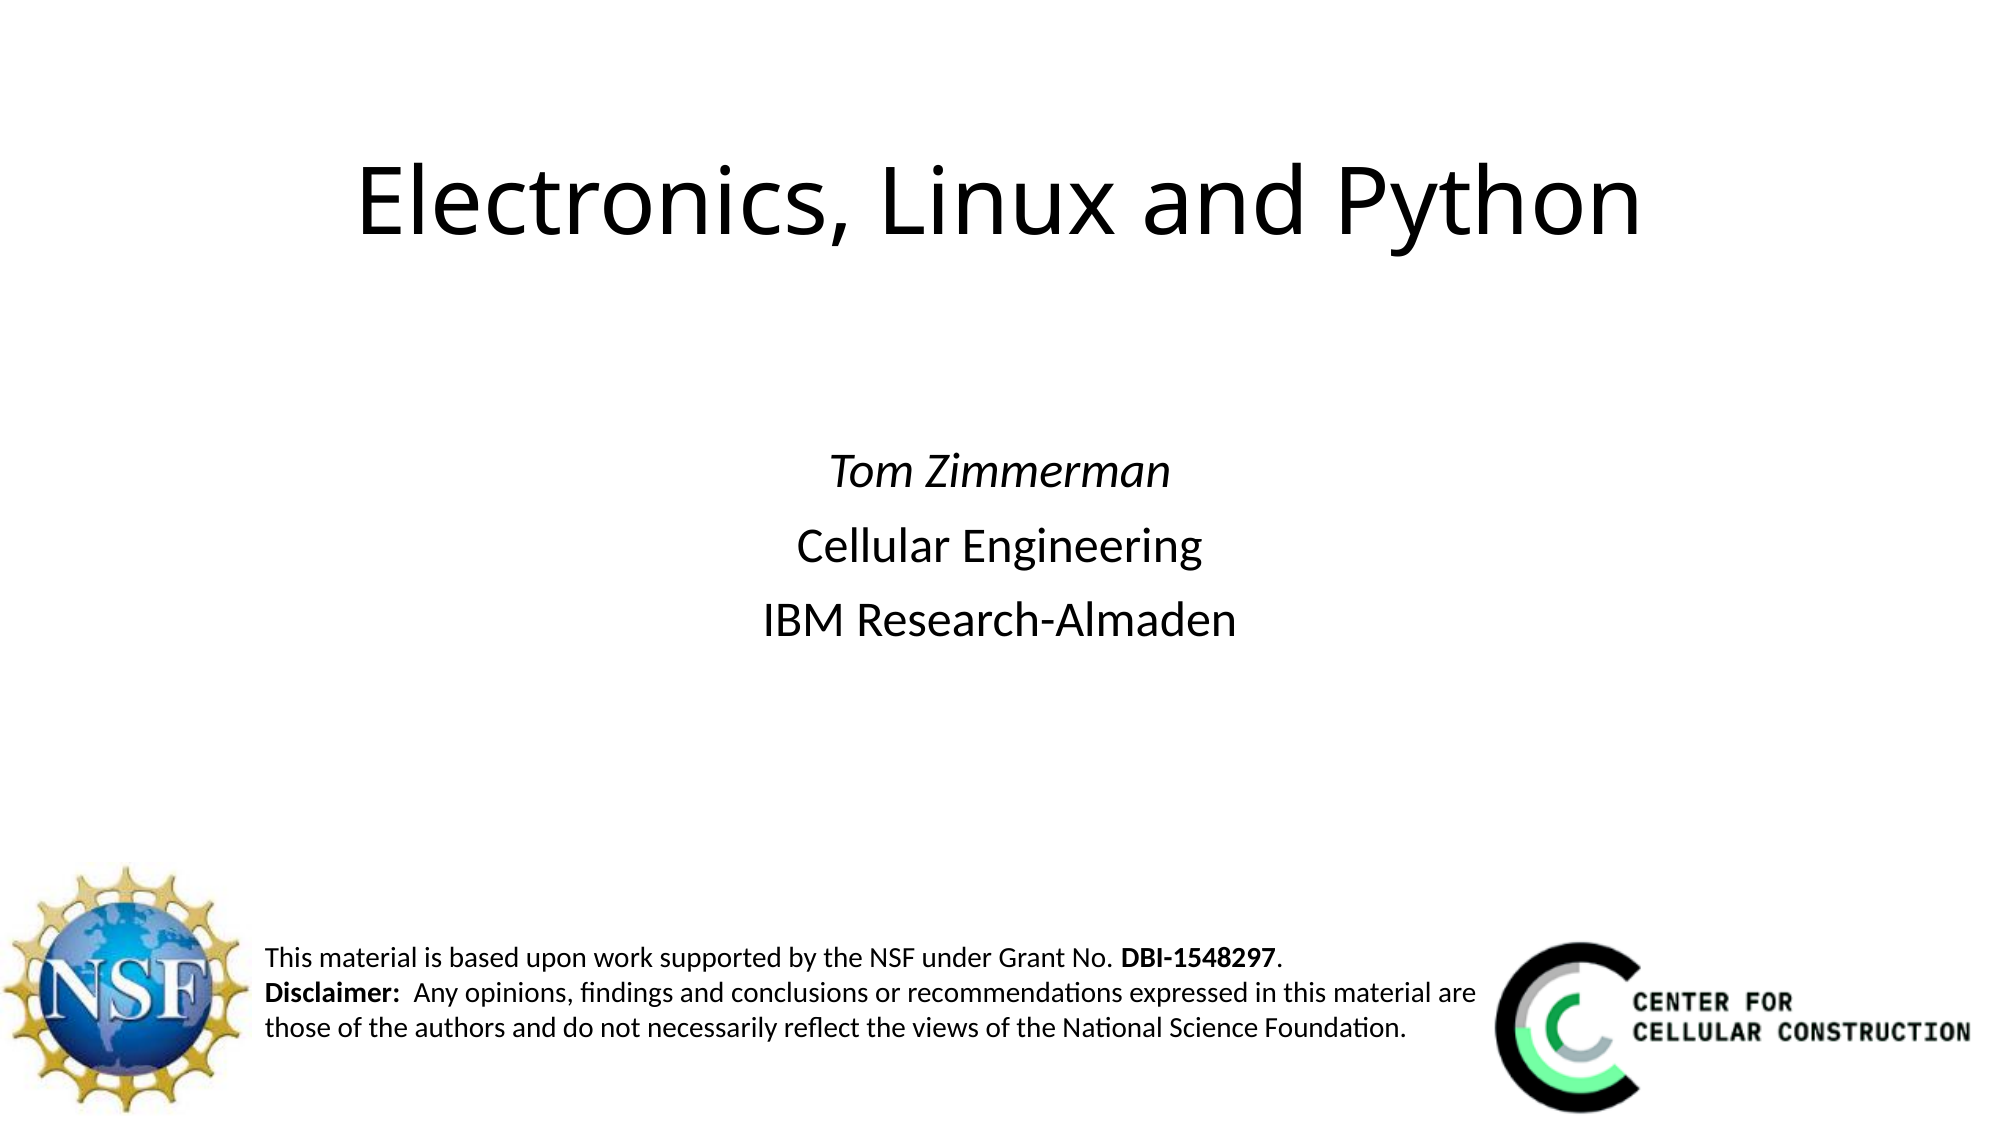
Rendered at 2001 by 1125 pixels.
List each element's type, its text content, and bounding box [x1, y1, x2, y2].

subtitle Tom Zimmerman Cellular Engineering IBM Research-Almaden [249, 436, 1750, 709]
picture [0, 862, 252, 1116]
text_box This material is based upon work supported by the NSF under Grant No. DBI-1548297. Disclaimer: Any opinions, findings and conclusions or recommendations expressed in this material are those of the authors and do not necessarily reflect the views of the National Science Foundation. [252, 930, 1467, 1051]
title Electronics, Linux and Python [249, 94, 1750, 263]
picture [1467, 930, 2000, 1121]
